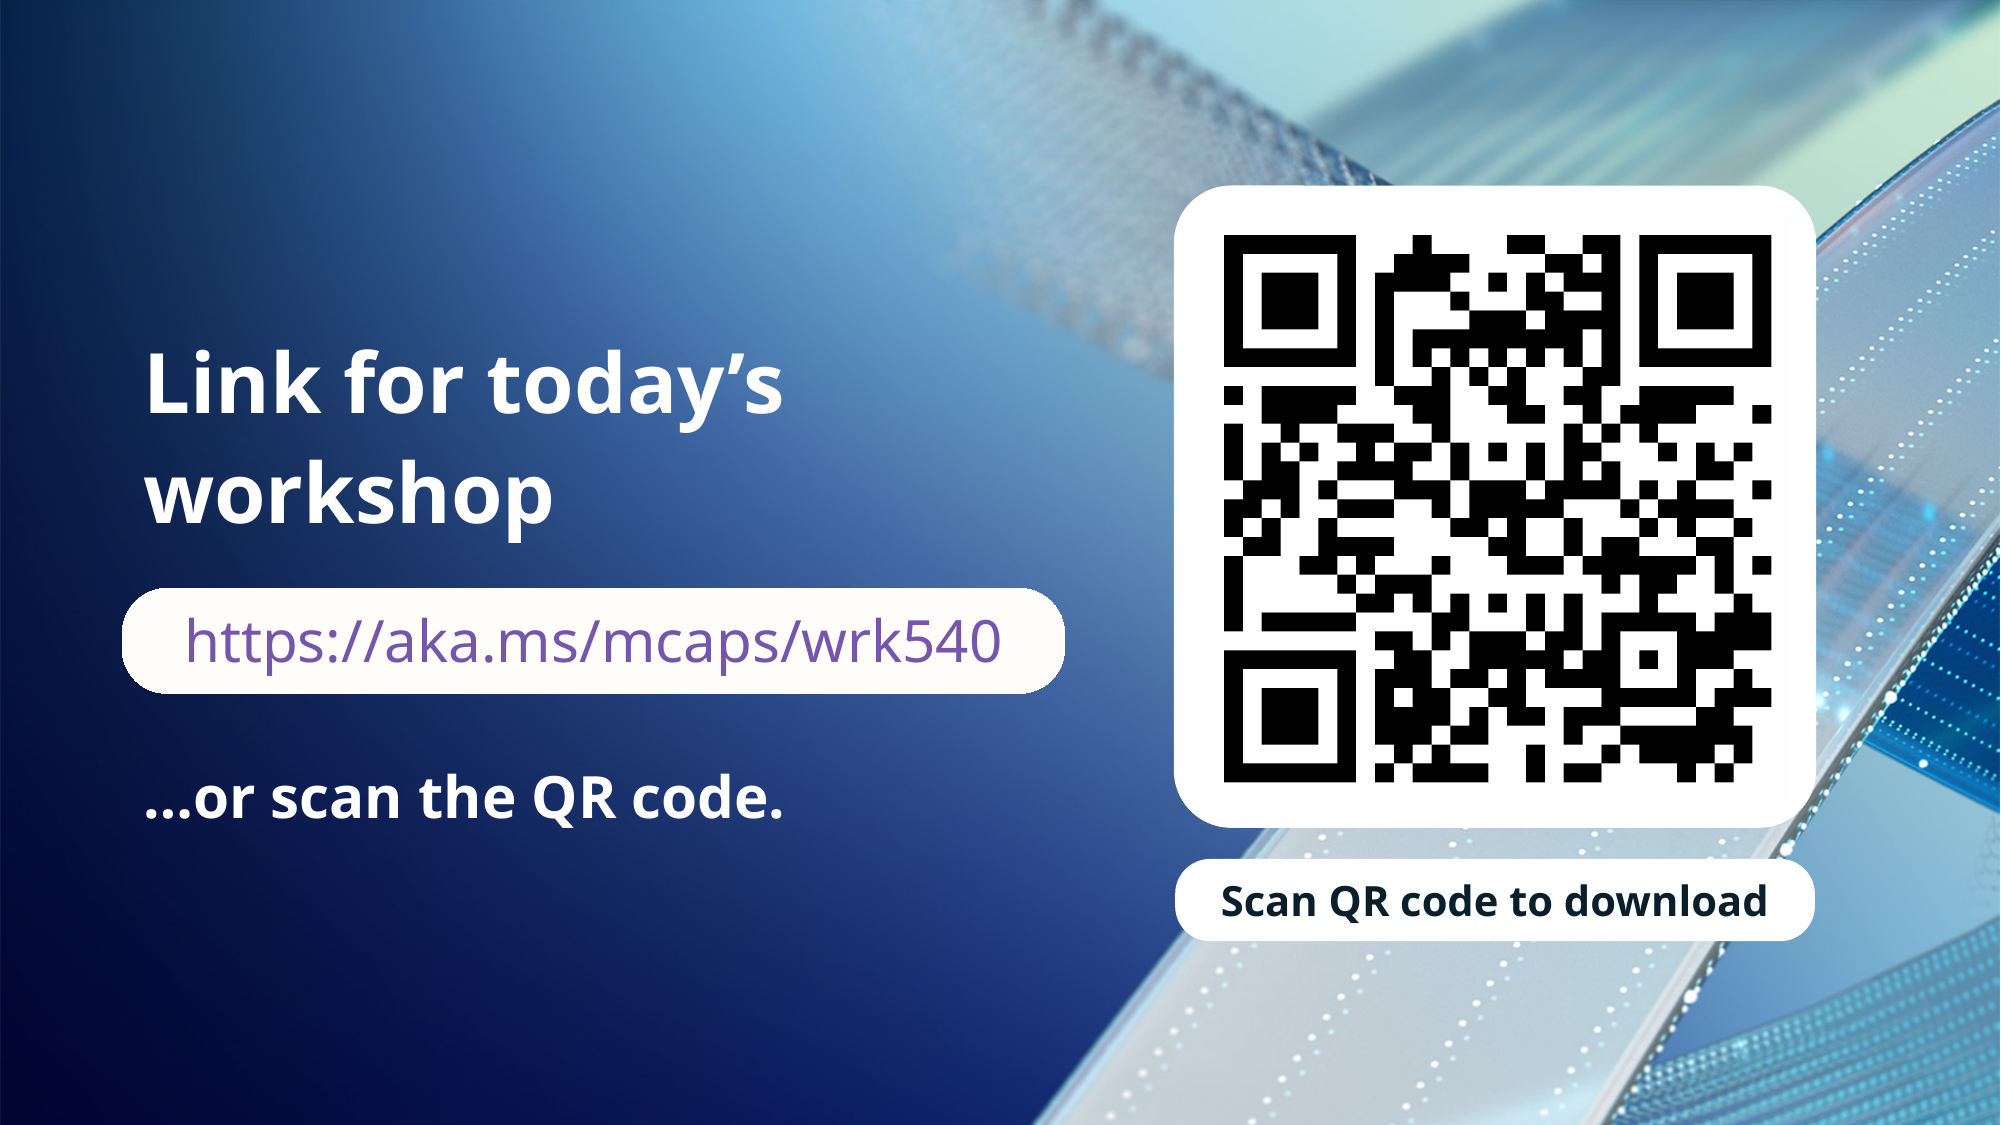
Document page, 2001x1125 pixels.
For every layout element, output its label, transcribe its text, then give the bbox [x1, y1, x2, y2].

picture [0, 0, 2000, 1125]
text_box https://aka.ms/mcaps/wrk540 [122, 588, 1065, 694]
text_box …or scan the QR code. [143, 753, 909, 831]
text_box Scan QR code to download [1174, 858, 1816, 942]
title Link for today’s workshop [143, 319, 909, 540]
text_box [1173, 184, 1817, 829]
